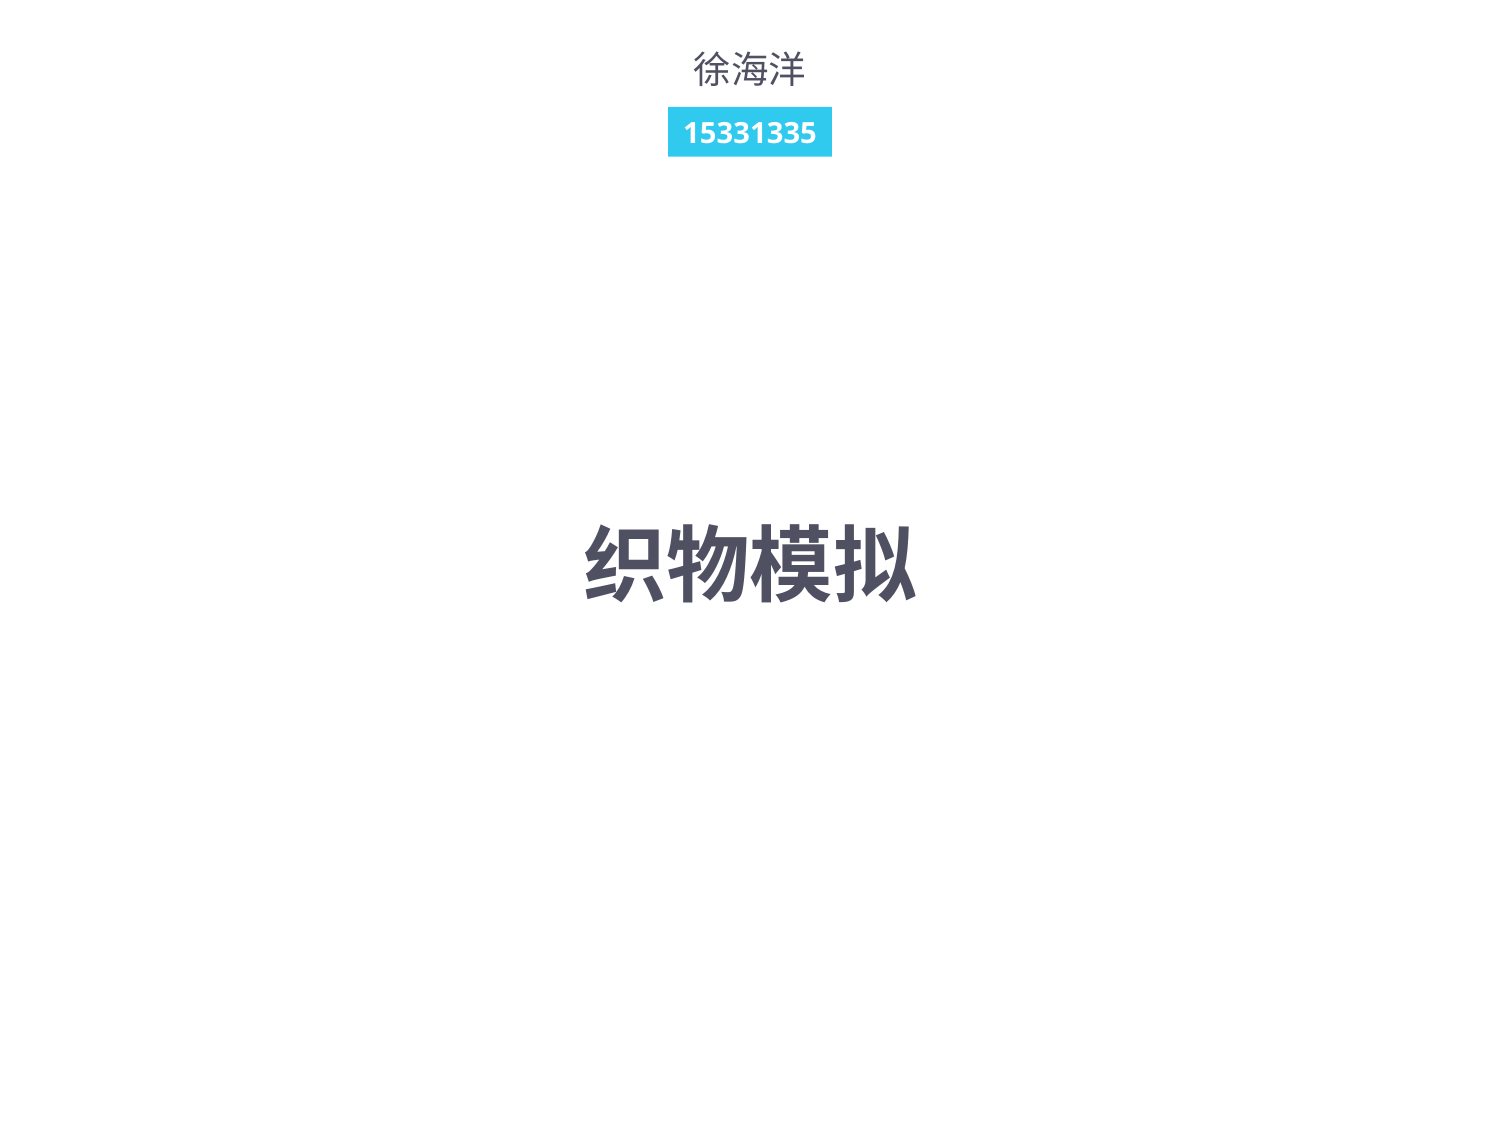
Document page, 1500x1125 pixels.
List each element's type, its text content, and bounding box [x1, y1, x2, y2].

text_box 徐海洋 [678, 38, 822, 99]
text_box 织物模拟 [568, 504, 932, 620]
text_box 15331335 [668, 106, 832, 157]
